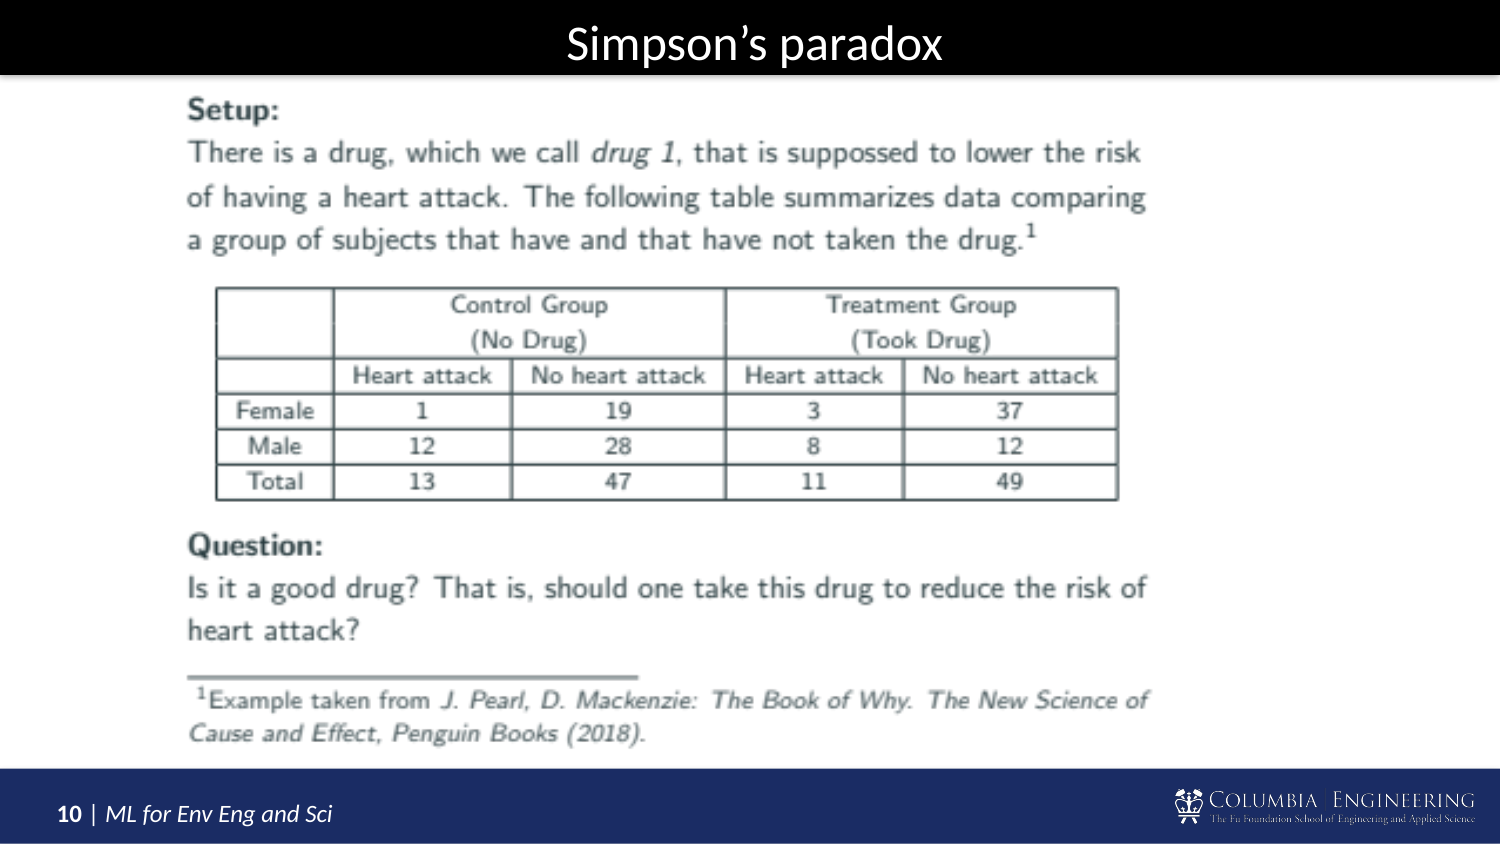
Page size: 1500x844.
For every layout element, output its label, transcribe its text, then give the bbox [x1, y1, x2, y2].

picture [162, 78, 1163, 771]
title Simpson’s paradox [4, 2, 1500, 79]
